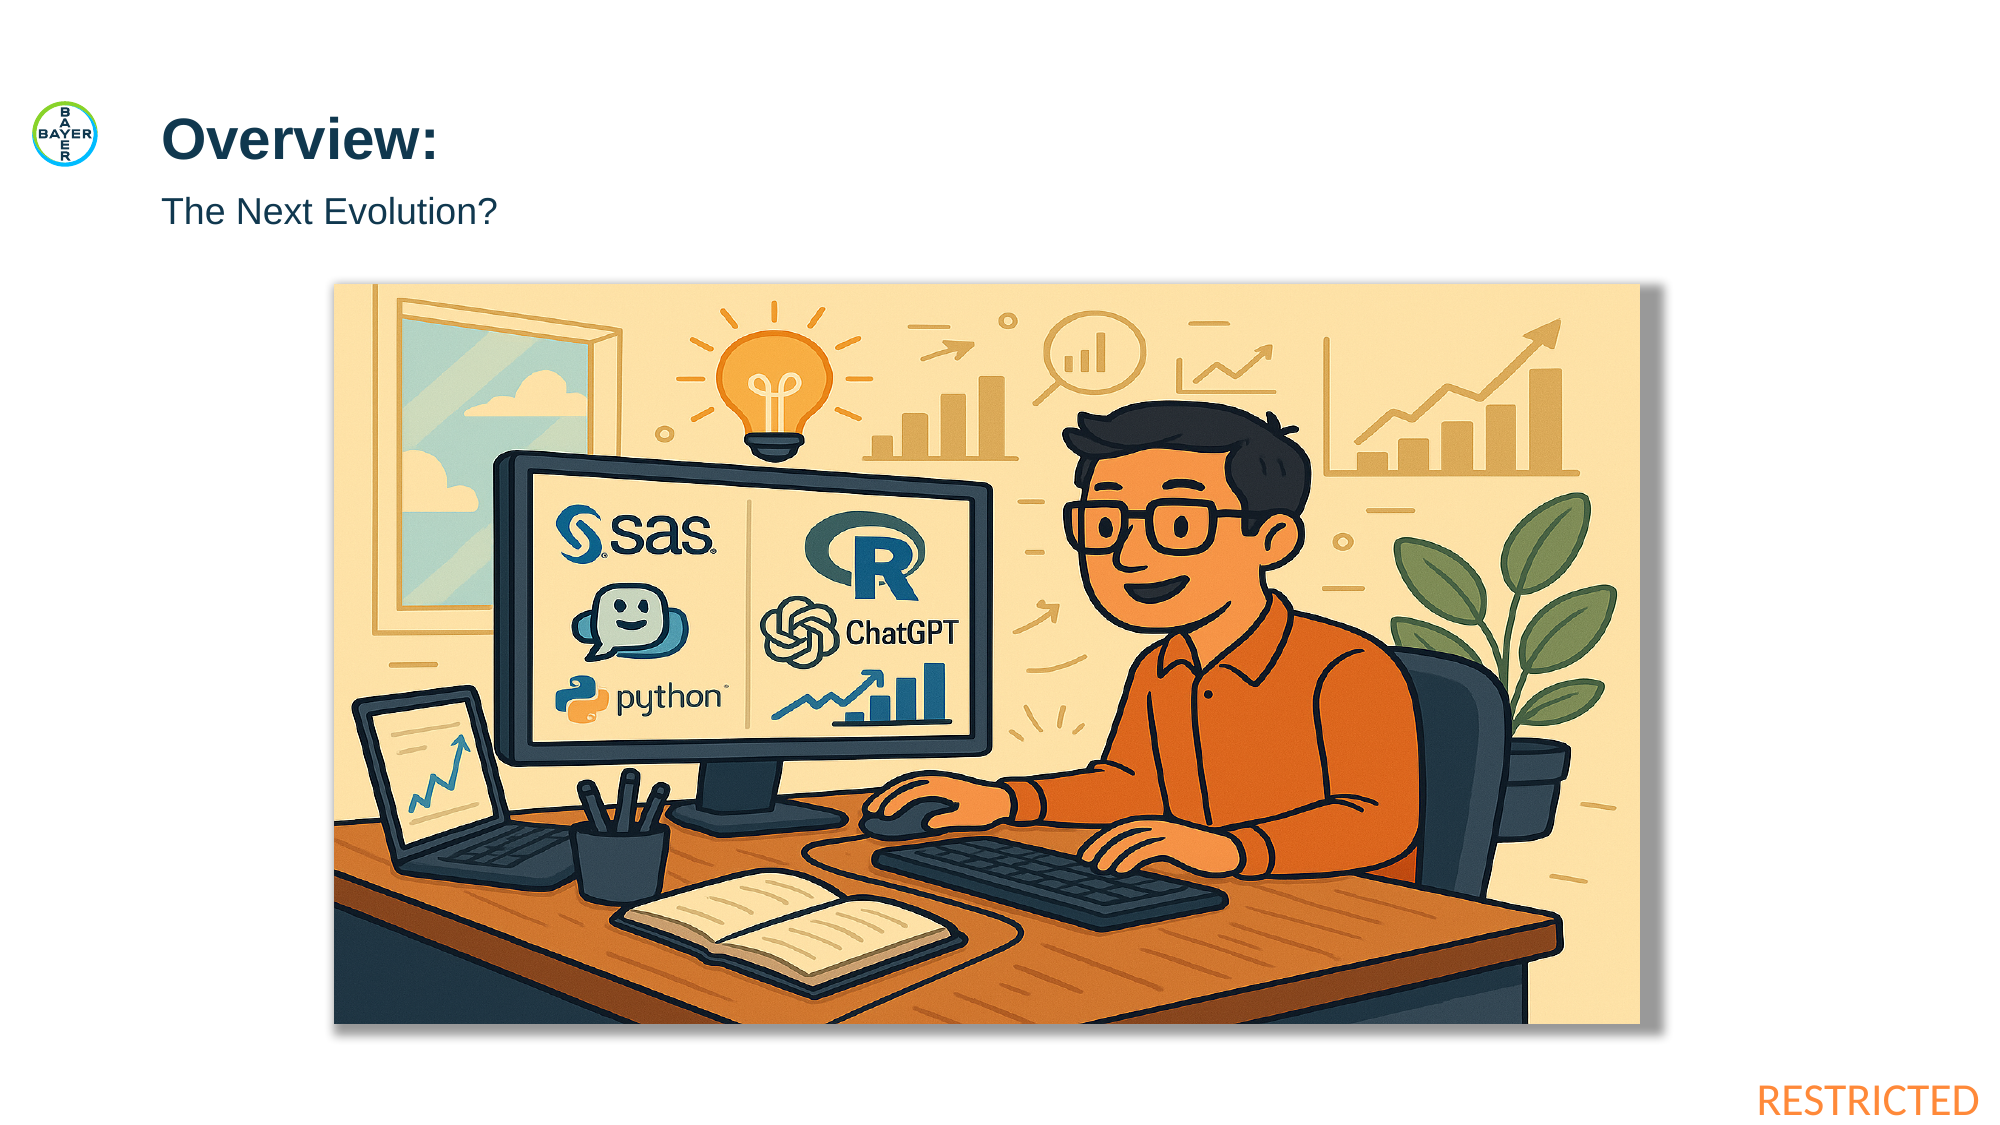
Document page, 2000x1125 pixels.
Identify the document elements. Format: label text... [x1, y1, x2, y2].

title Overview: [161, 29, 1933, 172]
subtitle The Next Evolution? [161, 186, 1933, 229]
picture [64, 105, 82, 112]
picture [334, 284, 1640, 1025]
